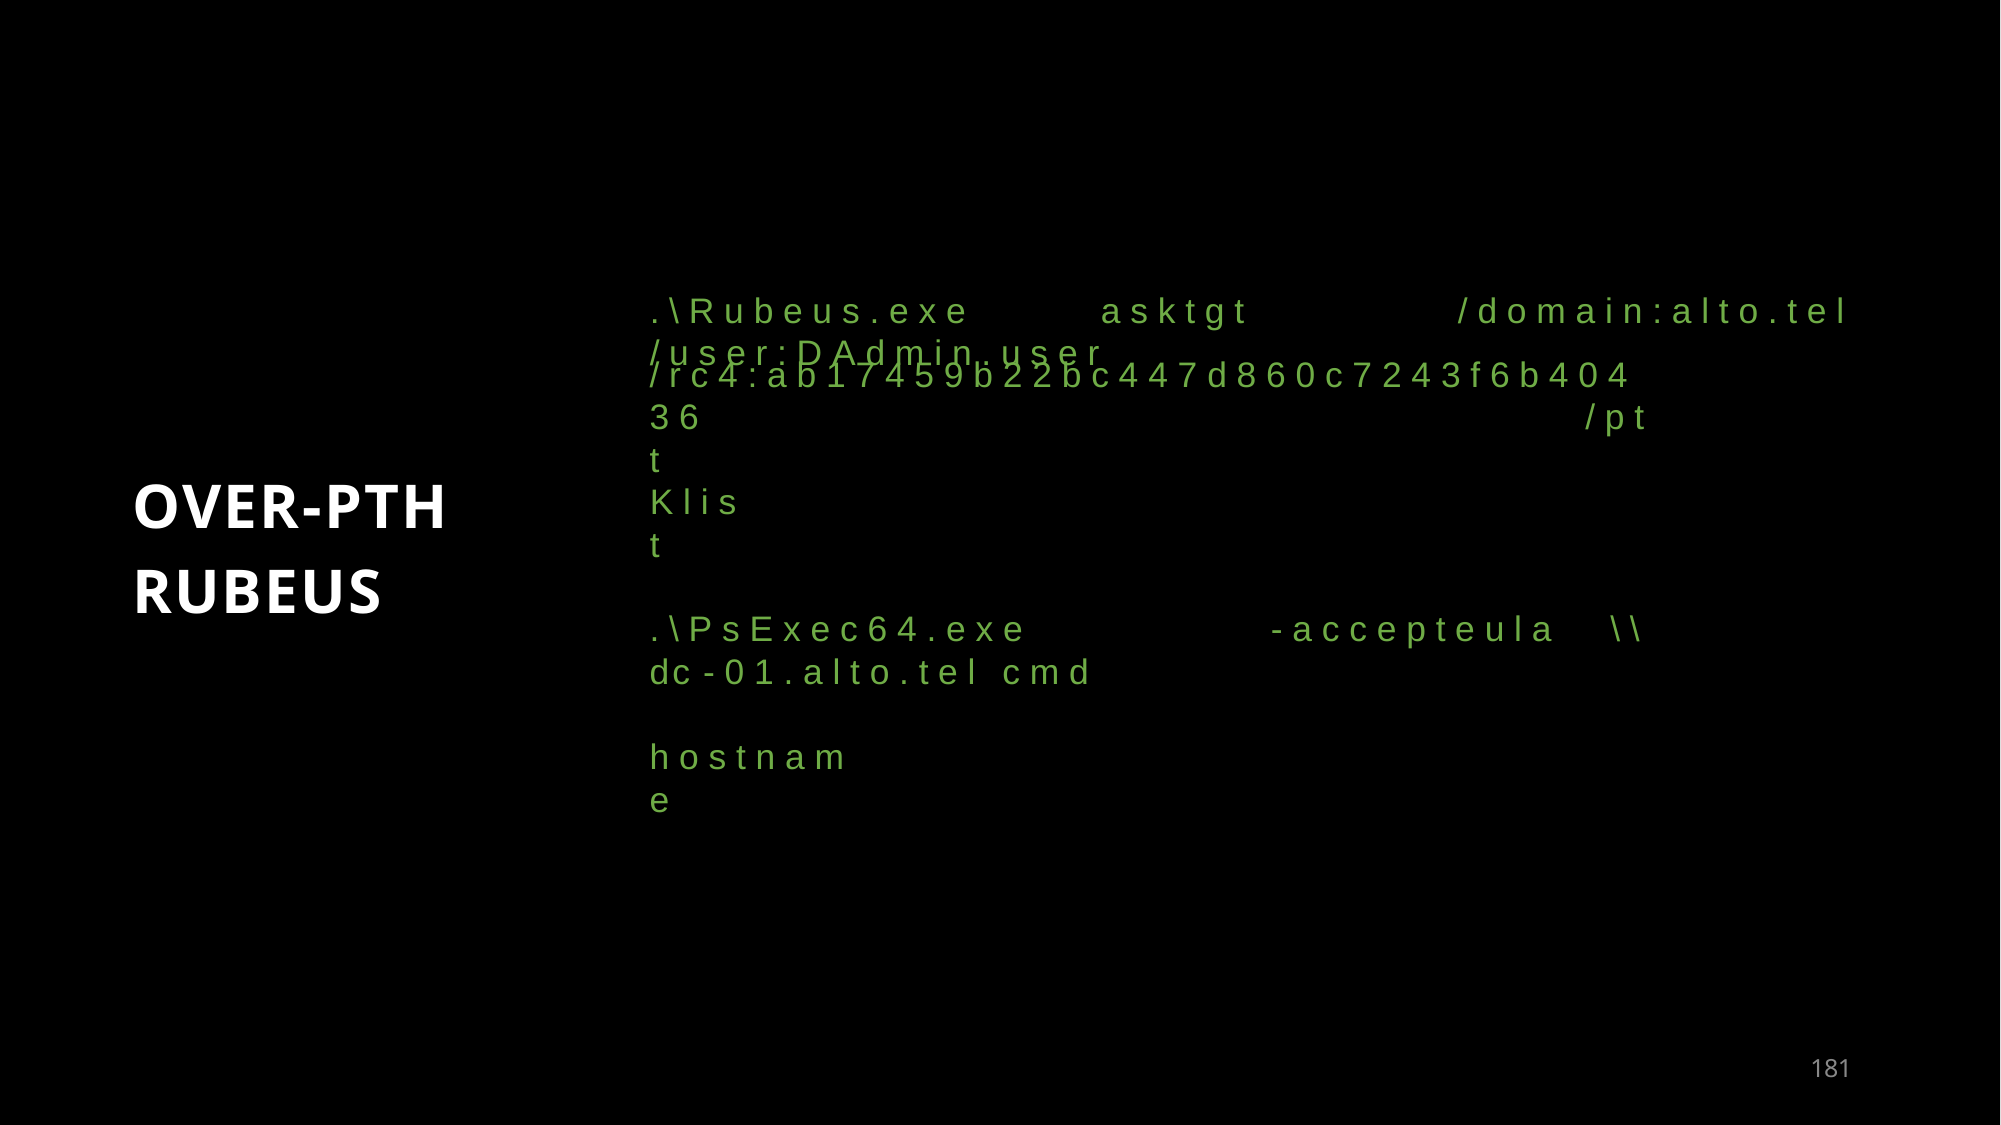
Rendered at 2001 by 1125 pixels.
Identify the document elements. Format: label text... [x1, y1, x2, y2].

text_box . \ P s E x e c 6 4 . e x e - a c c e p t e u l a \ \ dc - 0 1 . a l t o . t e l c m d [647, 604, 1691, 692]
text_box K l i s t [647, 476, 745, 565]
slide_number 151 [897, 1033, 1887, 1125]
text_box OVER-PTH RUBEUS [130, 453, 502, 626]
text_box h o s t n a m e [647, 732, 853, 820]
title . \ R u b e u s . e x e a s k t g t / d o m a i n : a l t o . t e l / u s e r : D A d m i n . u s e r [647, 285, 1853, 476]
text_box / r c 4 : a b 1 7 4 5 9 b 2 2 b c 4 4 7 d 8 6 0 c 7 2 4 3 f 6 b 4 0 4 3 6 / p t t [647, 349, 1657, 480]
